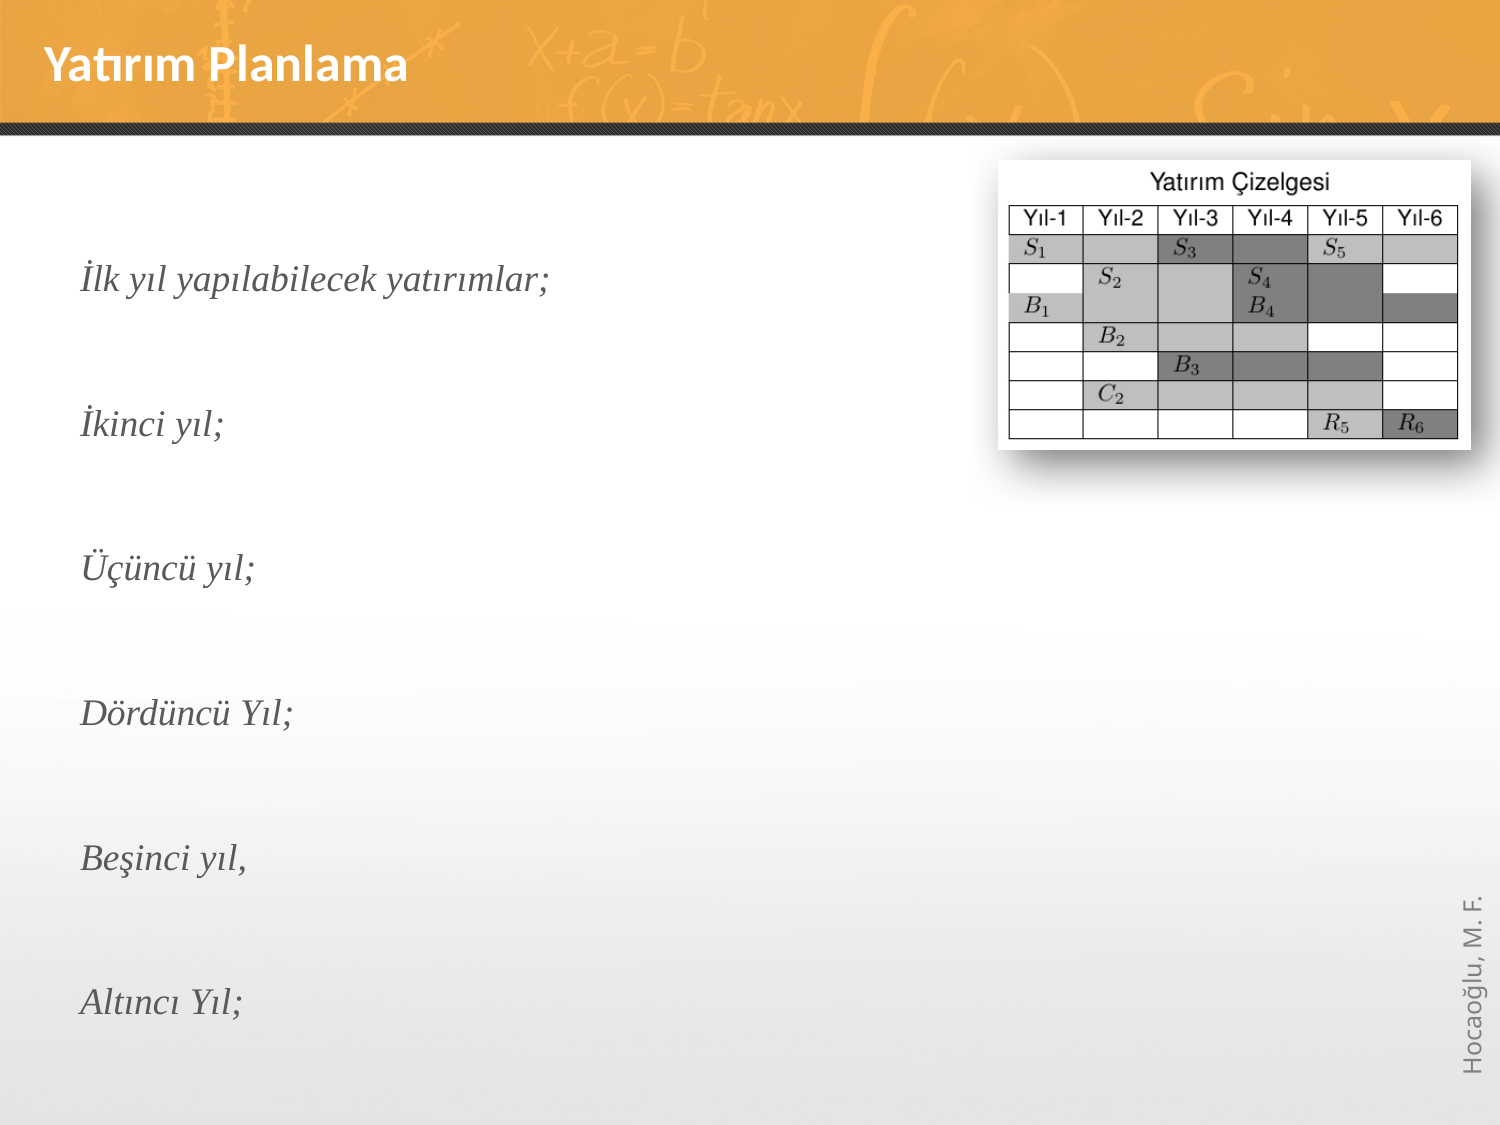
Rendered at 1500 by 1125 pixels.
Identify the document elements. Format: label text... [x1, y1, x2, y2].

picture [0, 0, 1500, 1125]
title Yatırım Planlama [29, 0, 1287, 126]
